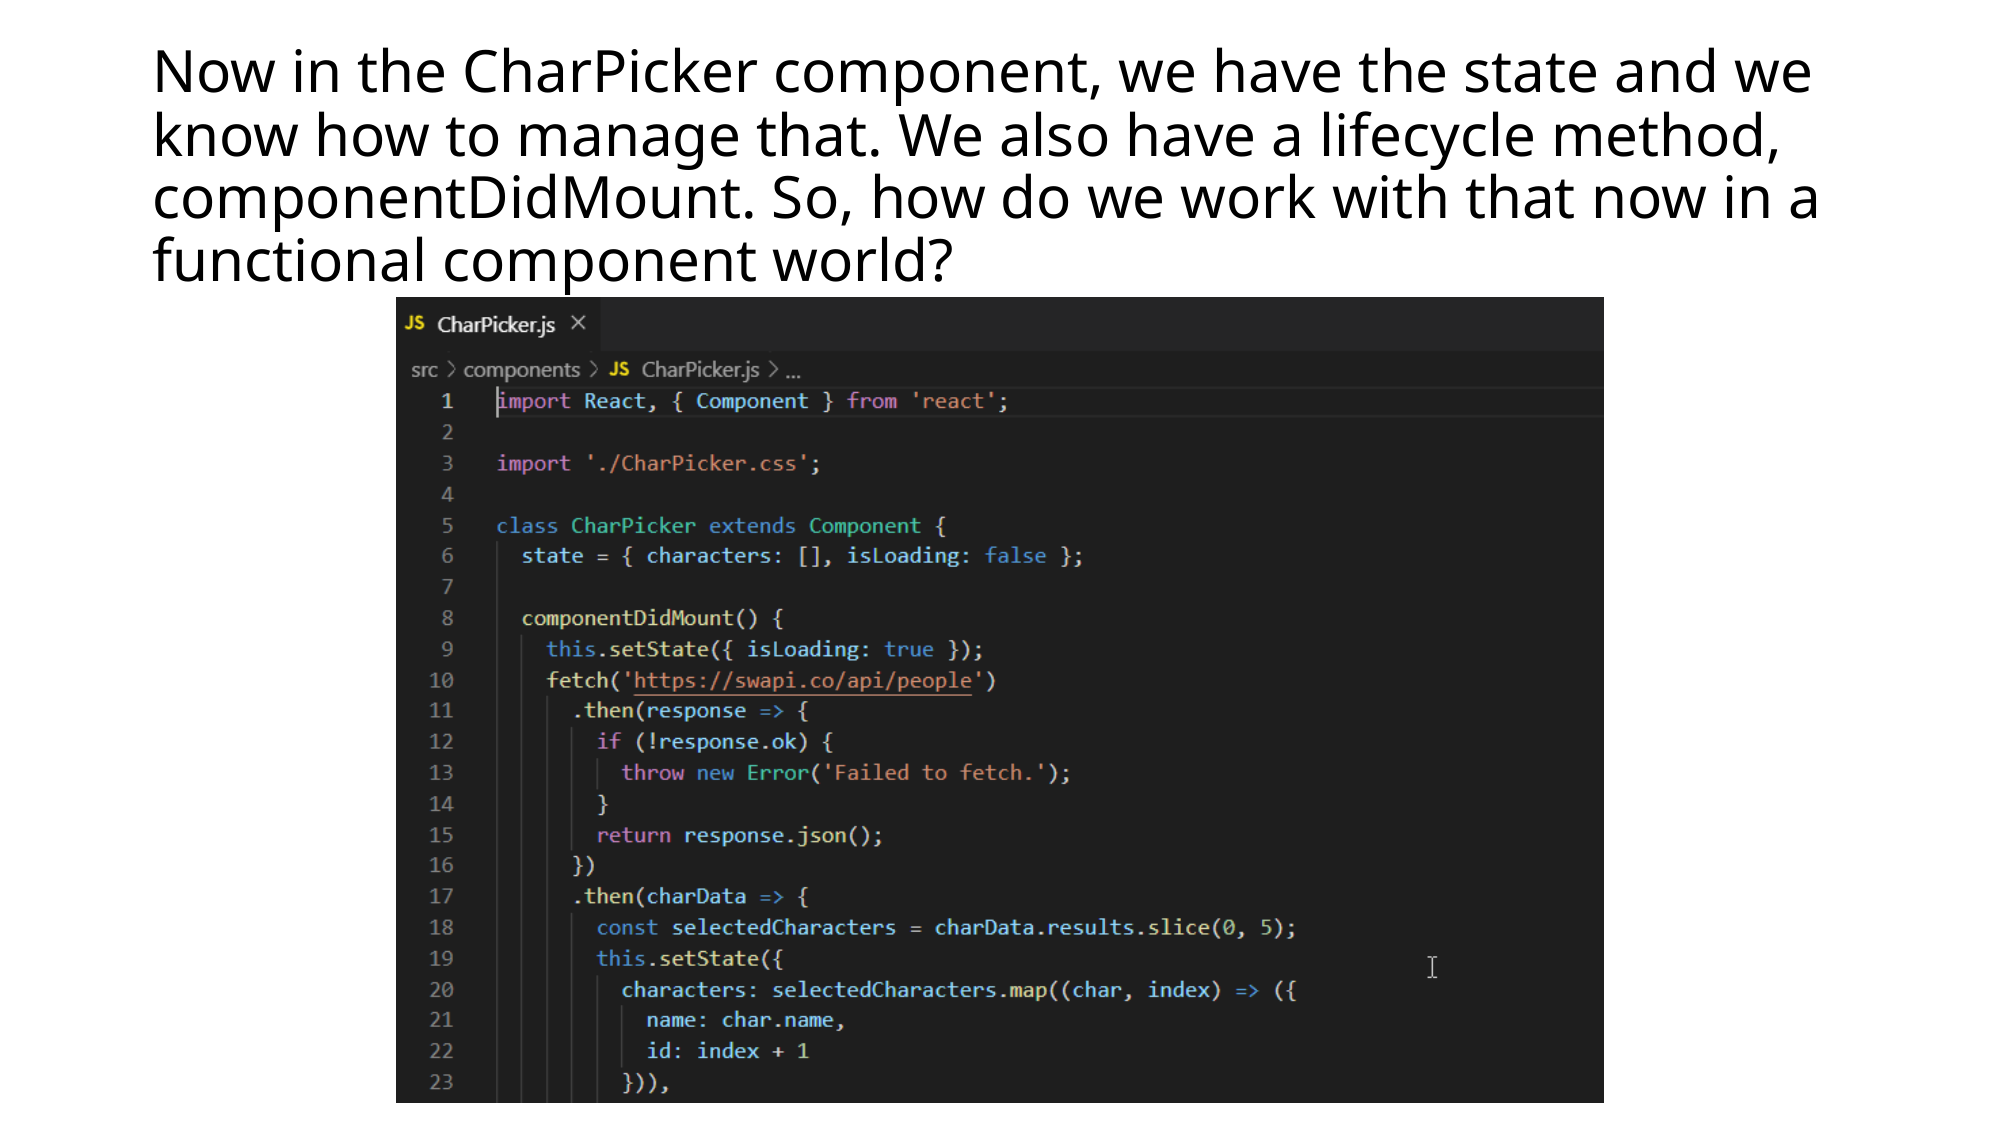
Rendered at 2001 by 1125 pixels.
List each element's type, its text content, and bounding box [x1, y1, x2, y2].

title Now in the CharPicker component, we have the state and we know how to manage that. We also have a lifecycle method, componentDidMount. So, how do we work with that now in a functional component world? [137, 59, 1863, 278]
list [395, 297, 1604, 1103]
